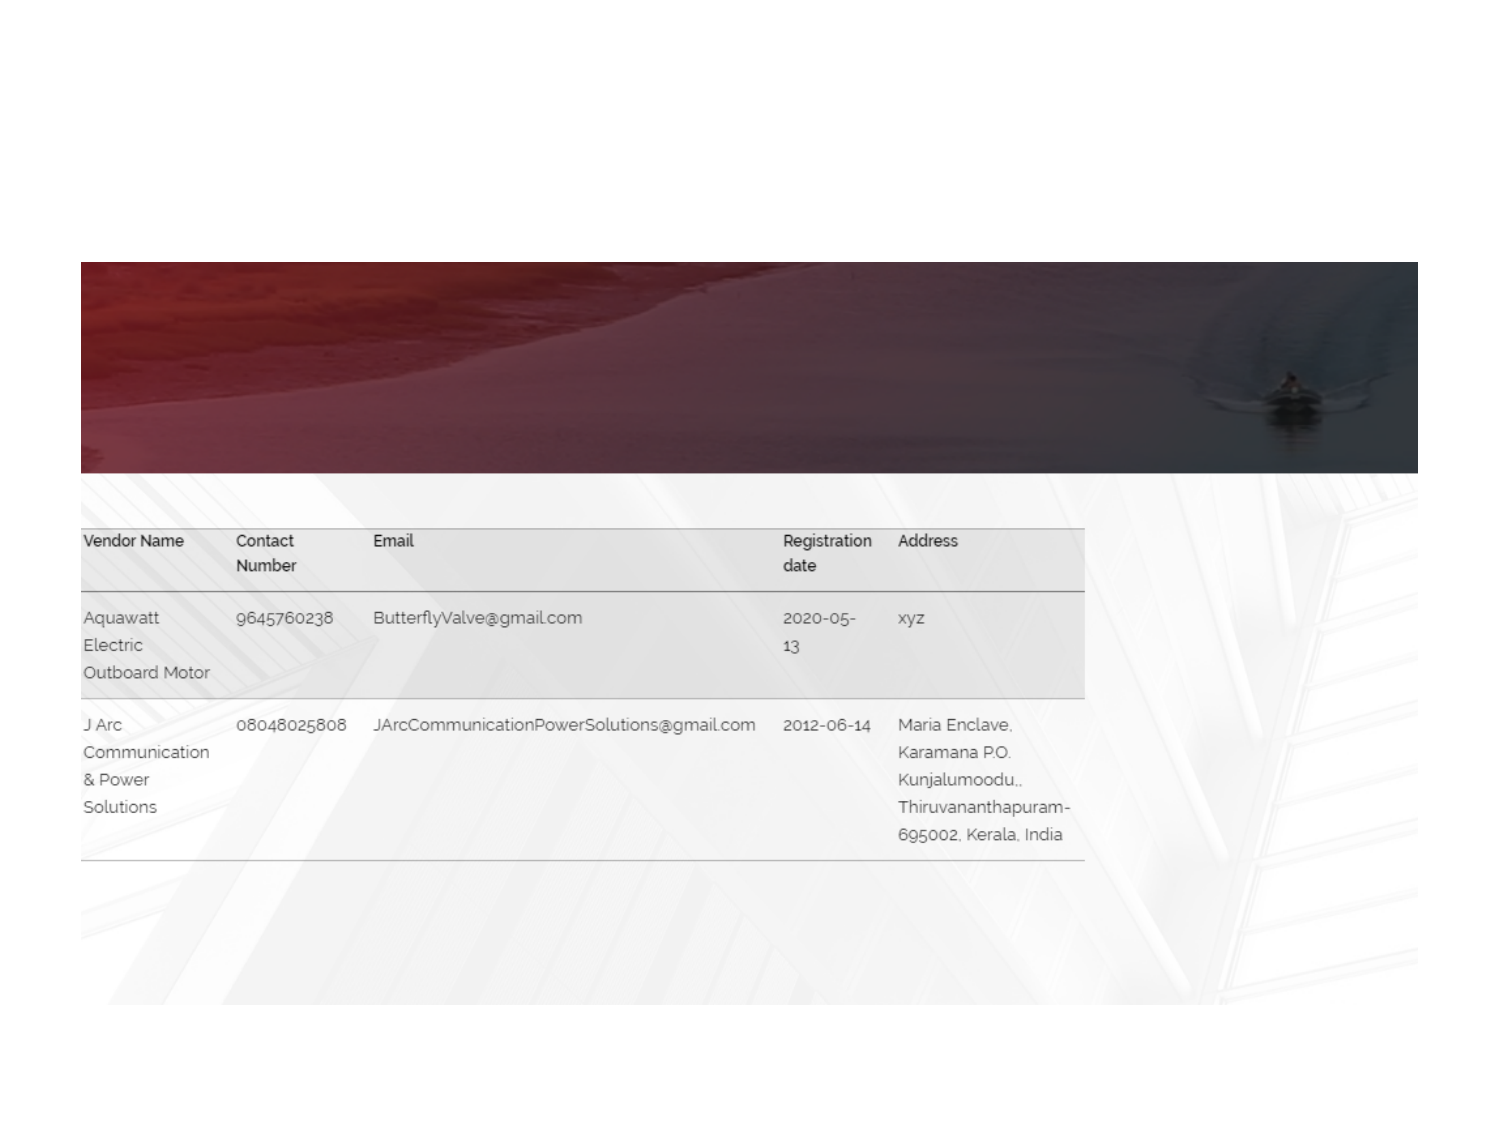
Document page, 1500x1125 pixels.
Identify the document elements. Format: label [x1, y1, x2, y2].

list [81, 262, 1419, 1006]
